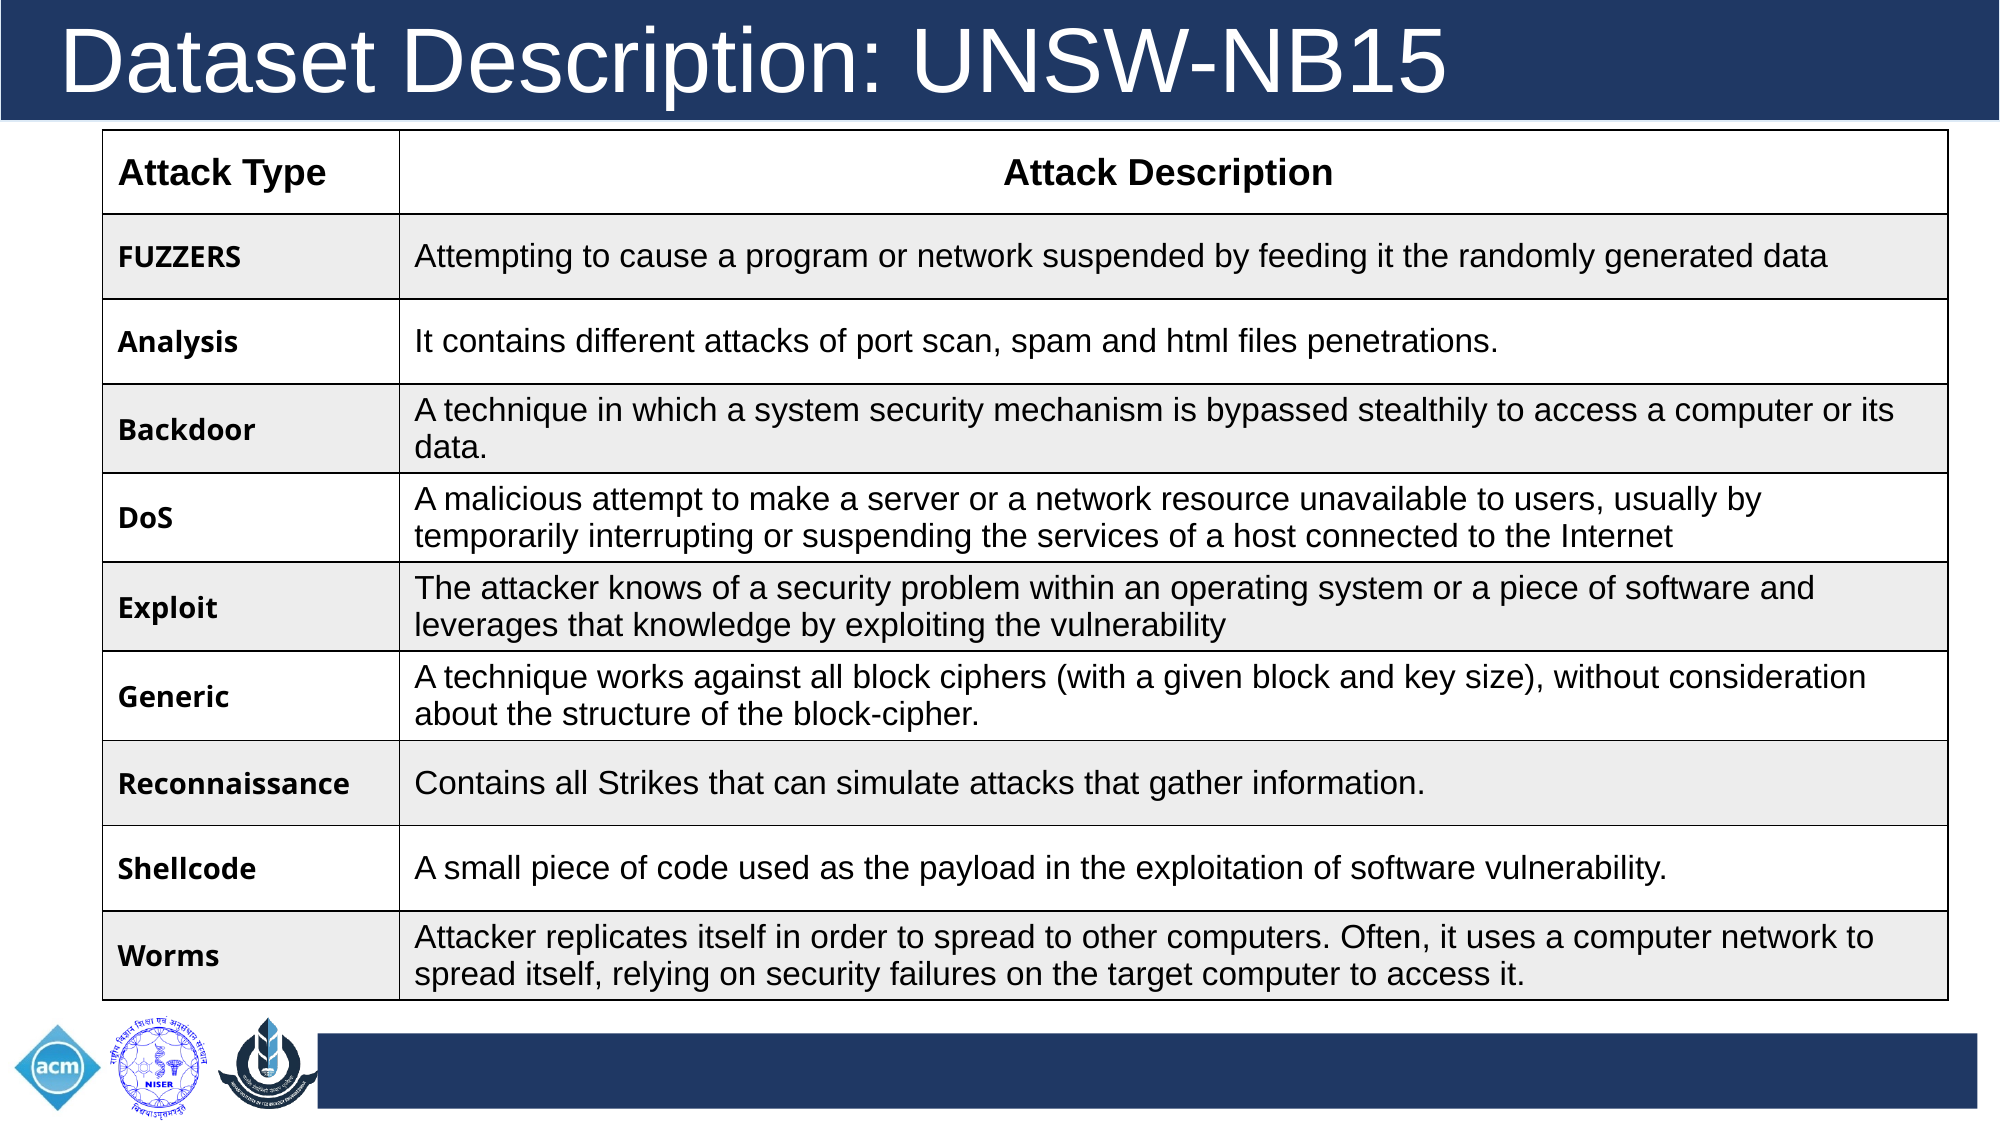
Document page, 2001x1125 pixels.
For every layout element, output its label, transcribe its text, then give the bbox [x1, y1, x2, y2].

table_cell Analysis [103, 300, 399, 383]
table_cell Attempting to cause a program or network suspended by feeding it the randomly generated data [400, 215, 1947, 298]
picture [218, 1017, 318, 1109]
table_header Attack Type [103, 132, 399, 213]
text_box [0, 0, 2000, 121]
table_cell FUZZERS [103, 215, 399, 298]
table_cell Backdoor [103, 385, 399, 472]
table_cell Attacker replicates itself in order to spread to other computers. Often, it uses a computer network to spread itself, relying on security failures on the target computer to access it. [400, 912, 1947, 999]
table_cell DoS [103, 474, 399, 561]
table_cell Generic [103, 652, 399, 740]
table_cell A small piece of code used as the payload in the exploitation of software vulnerability. [400, 826, 1947, 910]
table_cell Reconnaissance [103, 741, 399, 825]
table_cell Contains all Strikes that can simulate attacks that gather information. [400, 741, 1947, 825]
table_cell The attacker knows of a security problem within an operating system or a piece of software and leverages that knowledge by exploiting the vulnerability [400, 563, 1947, 650]
table_cell Shellcode [103, 826, 399, 910]
table_cell Exploit [103, 563, 399, 650]
picture [8, 1010, 214, 1125]
table_cell It contains different attacks of port scan, spam and html files penetrations. [400, 300, 1947, 383]
table_cell A malicious attempt to make a server or a network resource unavailable to users, usually by temporarily interrupting or suspending the services of a host connected to the Internet [400, 474, 1947, 561]
table_cell Worms [103, 912, 399, 999]
table_cell A technique in which a system security mechanism is bypassed stealthily to access a computer or its data. [400, 385, 1947, 472]
table_header Attack Description [400, 132, 1947, 213]
table_cell A technique works against all block ciphers (with a given block and key size), without consideration about the structure of the block-cipher. [400, 652, 1947, 740]
